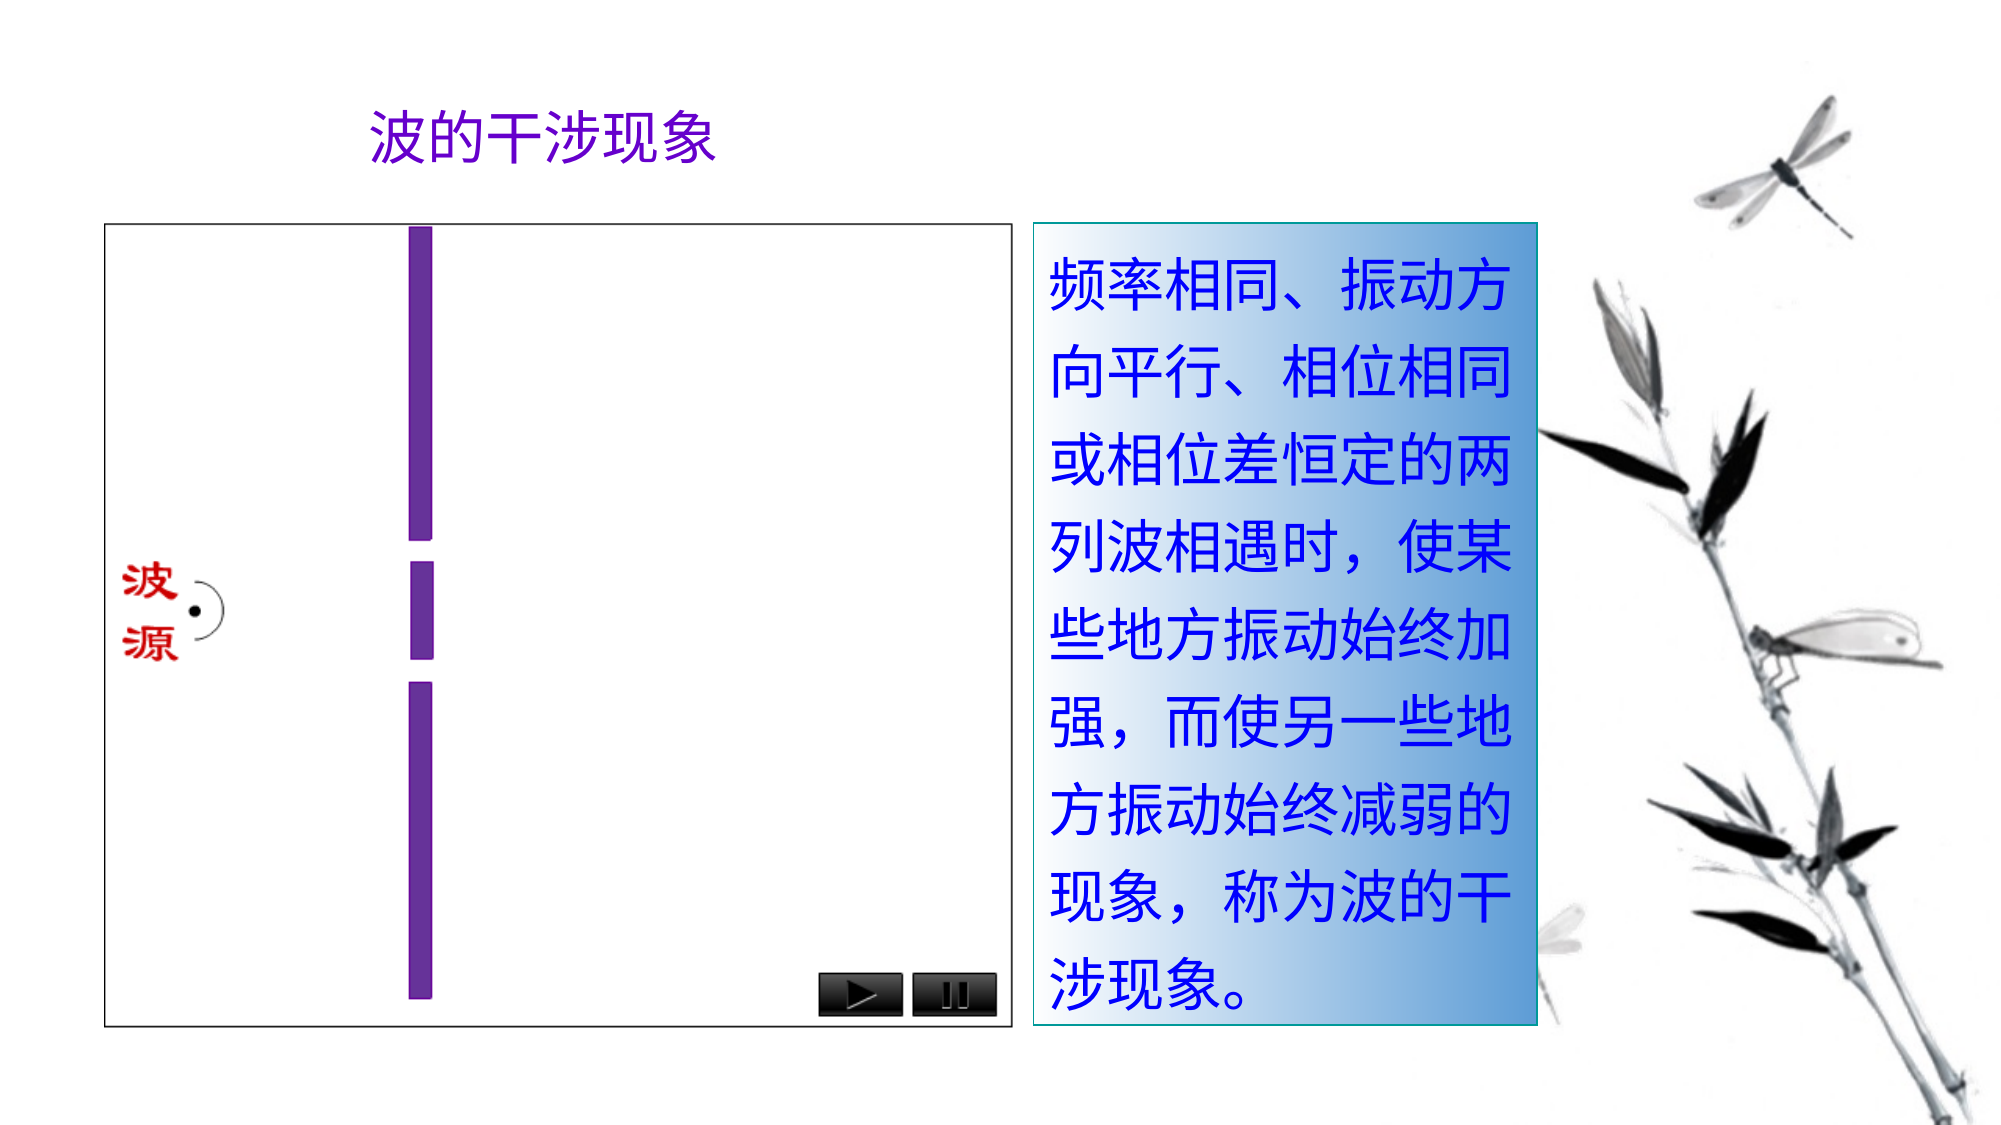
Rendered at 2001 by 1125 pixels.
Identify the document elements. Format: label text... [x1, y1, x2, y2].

text_box 频率相同、振动方向平行、相位相同或相位差恒定的两列波相遇时，使某些地方振动始终加强，而使另一些地方振动始终减弱的现象，称为波的干涉现象。 [1033, 223, 1537, 1025]
picture [1376, 61, 2000, 1125]
picture [104, 222, 1016, 1034]
text_box 波的干涉现象 [354, 94, 766, 179]
